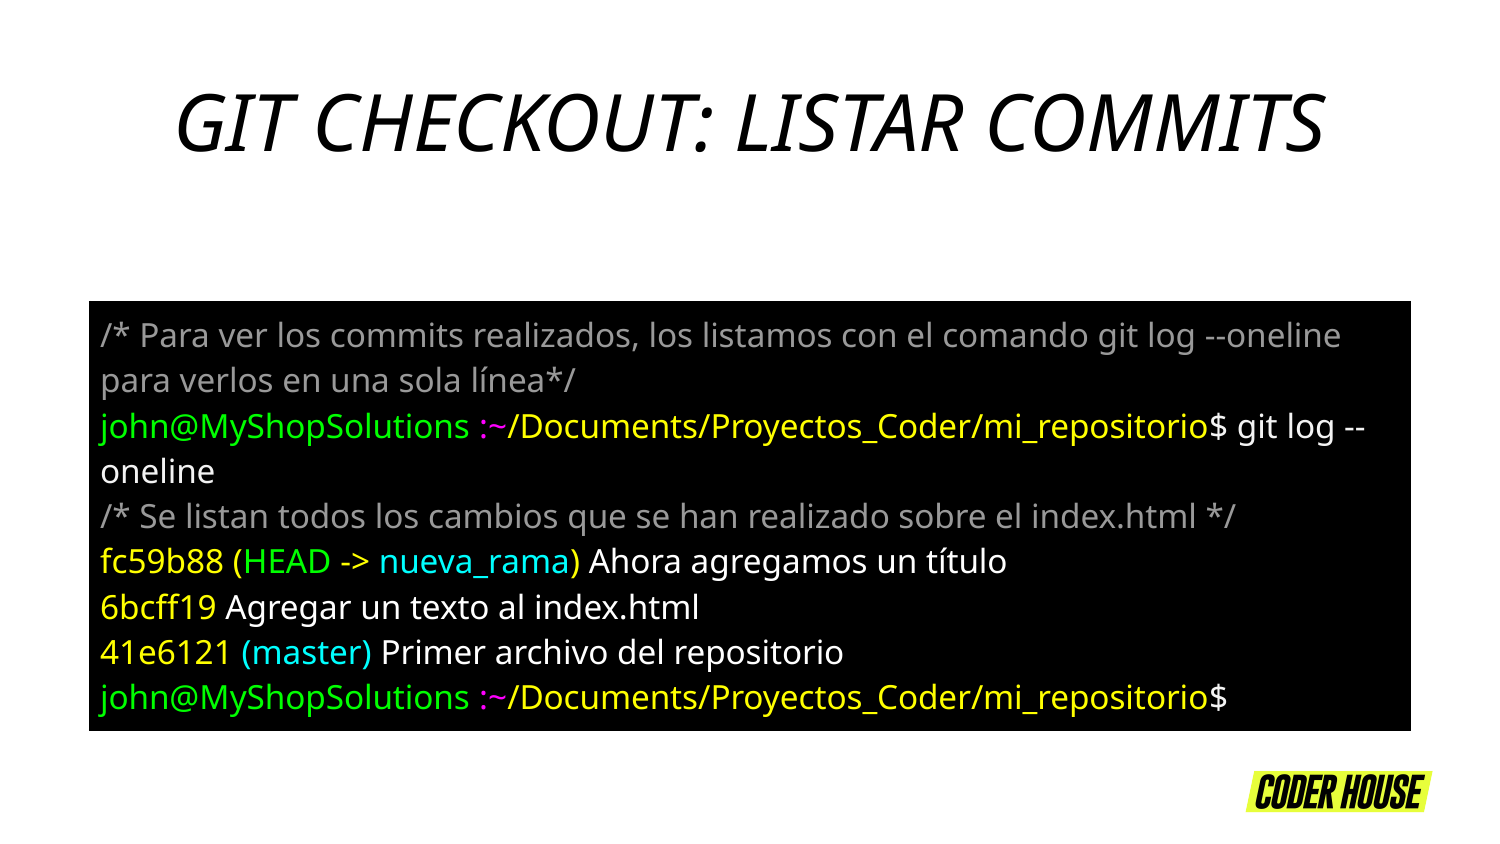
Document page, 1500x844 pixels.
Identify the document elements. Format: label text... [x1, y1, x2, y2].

text_box GIT CHECKOUT: LISTAR COMMITS [105, 43, 1395, 158]
table_header /* Para ver los commits realizados, los listamos con el comando git log --oneline para verlos en una sola línea*/ john@MyShopSolutions :~/Documents/Proyectos_Coder/mi_repositorio$ git log --oneline /* Se listan todos los cambios que se han realizado sobre el index.html */ fc59b88 (HEAD -> nueva_rama) Ahora agregamos un título 6bcff19 Agregar un texto al index.html 41e6121 (master) Primer archivo del repositorio john@MyShopSolutions :~/Documents/Proyectos_Coder/mi_repositorio$ [91, 303, 1409, 729]
picture [1241, 764, 1437, 819]
